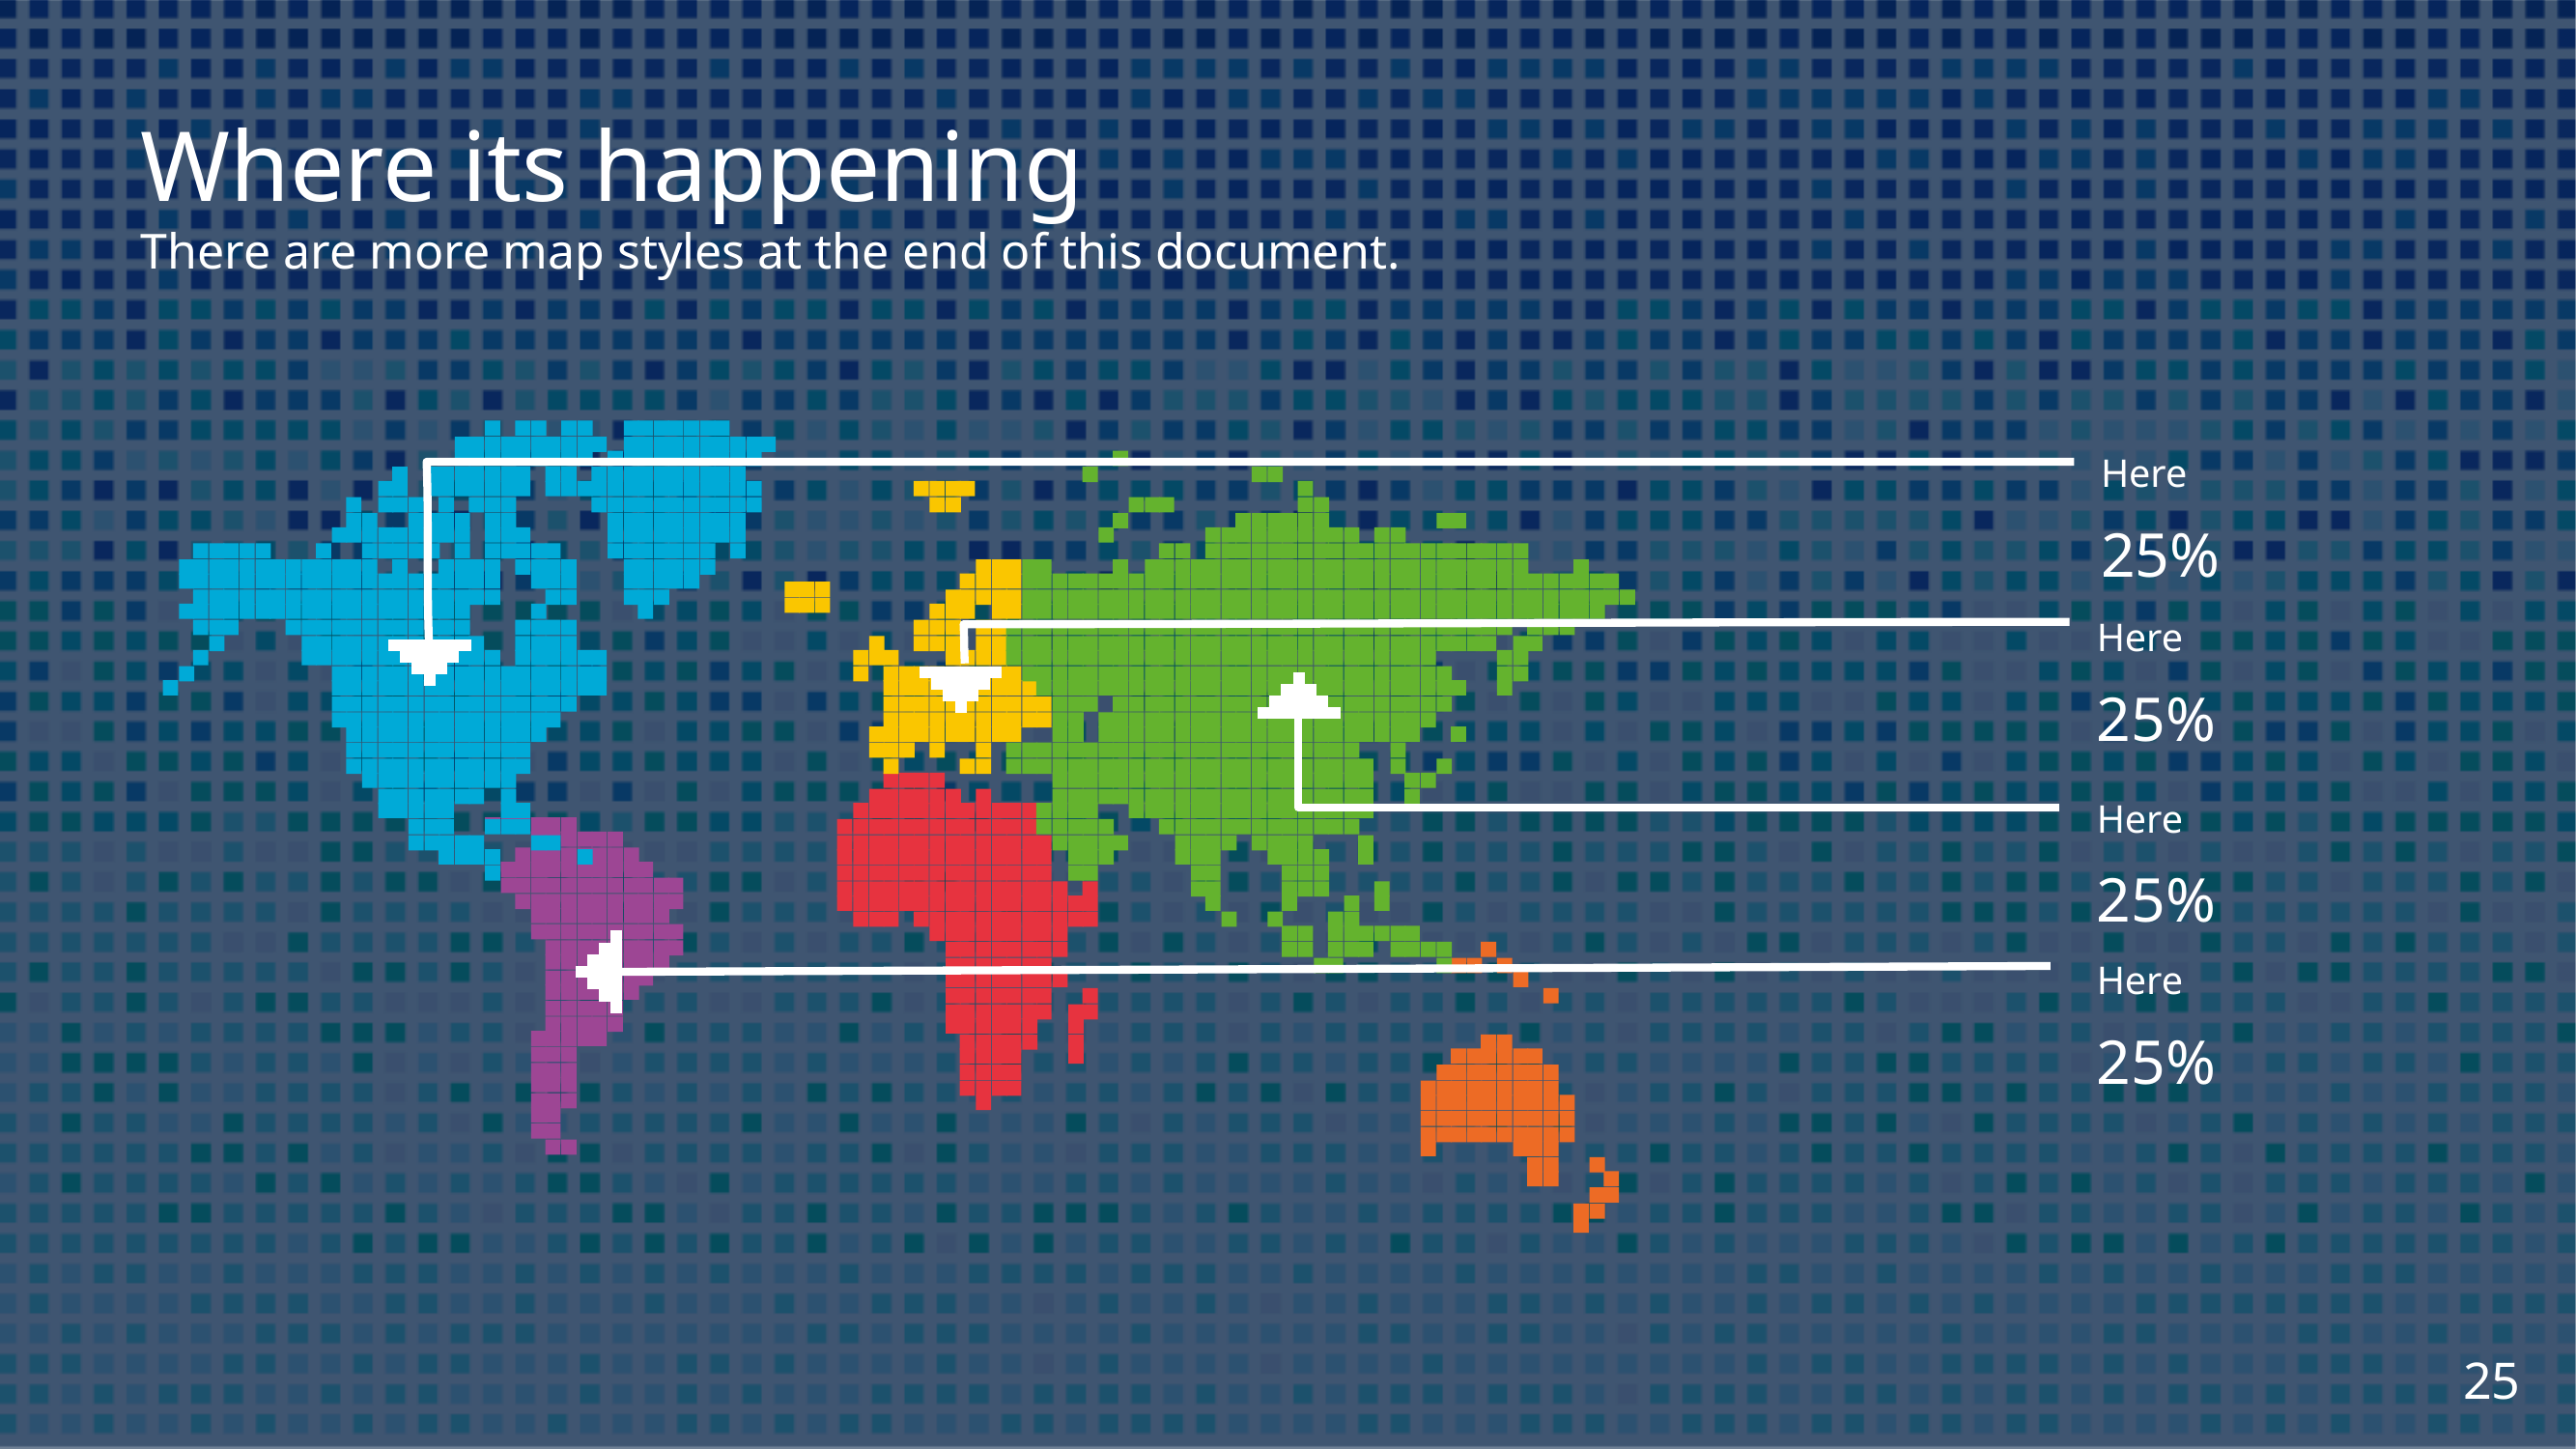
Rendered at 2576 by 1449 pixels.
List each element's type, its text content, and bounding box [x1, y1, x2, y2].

text_box [1640, 621, 2070, 639]
text_box Here 25% [2096, 942, 2280, 1104]
text_box [779, 461, 1001, 482]
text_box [575, 930, 622, 1013]
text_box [836, 980, 1098, 1111]
text_box Here 25% [2096, 780, 2280, 942]
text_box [610, 965, 2052, 973]
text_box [1275, 653, 1322, 737]
text_box Where its happening There are more map styles at the end of this document. [140, 104, 1995, 286]
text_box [484, 888, 684, 1155]
text_box 25 [2463, 1332, 2525, 1417]
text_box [406, 621, 453, 705]
text_box Here 25% [2100, 435, 2284, 597]
text_box [1640, 461, 2075, 510]
picture [0, 0, 2576, 1449]
text_box [1640, 754, 2059, 808]
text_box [162, 420, 777, 881]
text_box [1005, 450, 1636, 964]
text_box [836, 781, 1001, 964]
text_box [784, 480, 1001, 775]
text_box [937, 647, 984, 731]
text_box Here 25% [2096, 599, 2280, 761]
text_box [1420, 981, 1620, 1234]
